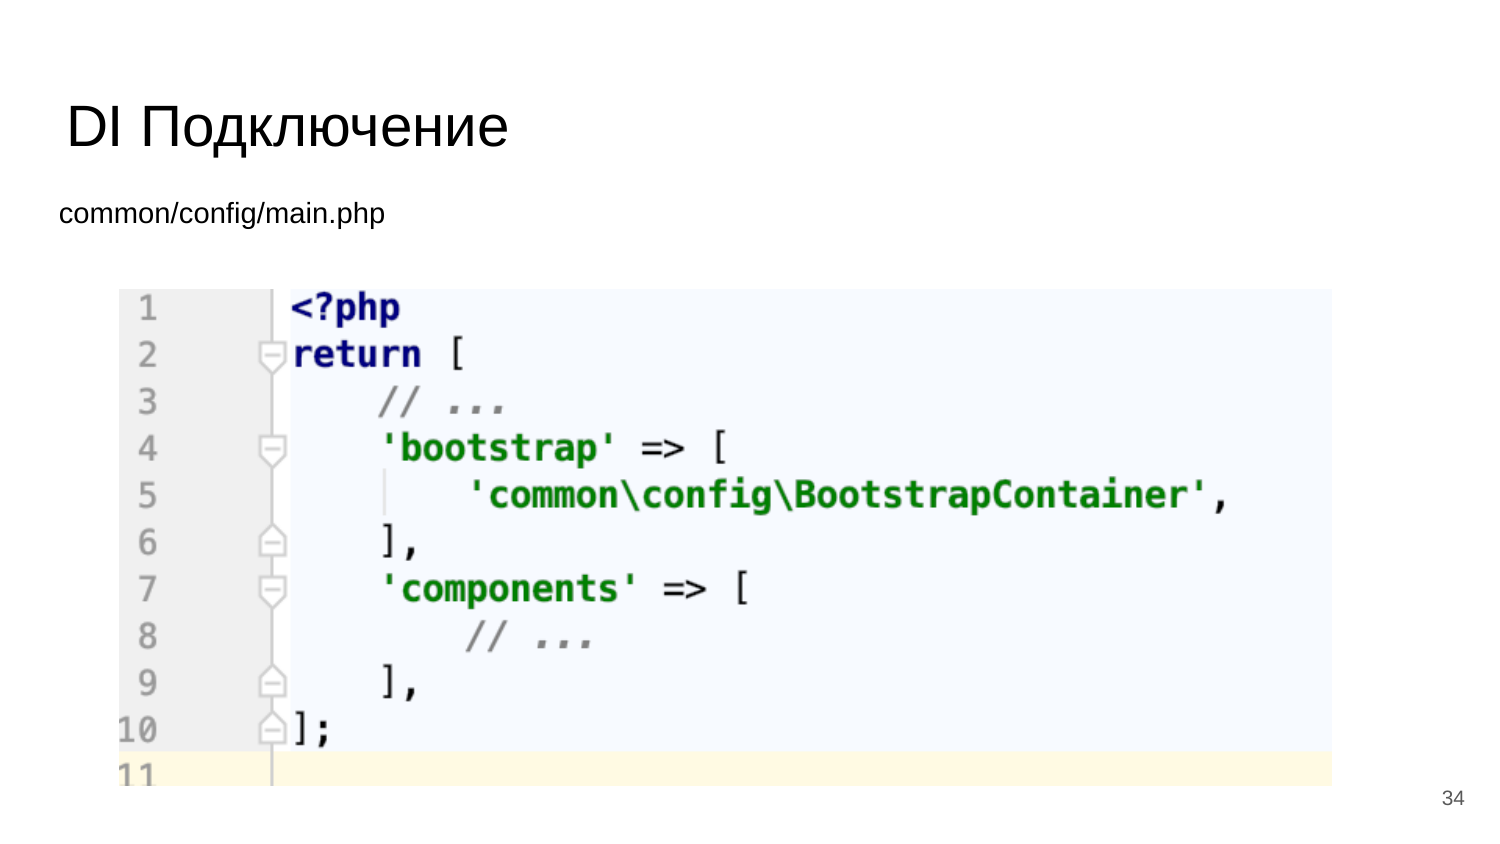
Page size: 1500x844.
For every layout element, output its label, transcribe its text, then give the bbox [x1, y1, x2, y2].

slide_number ‹#› [1389, 764, 1480, 830]
title DI Подключение [51, 72, 1449, 167]
text_box common/config/main.php [43, 178, 1370, 260]
picture [118, 288, 1332, 787]
